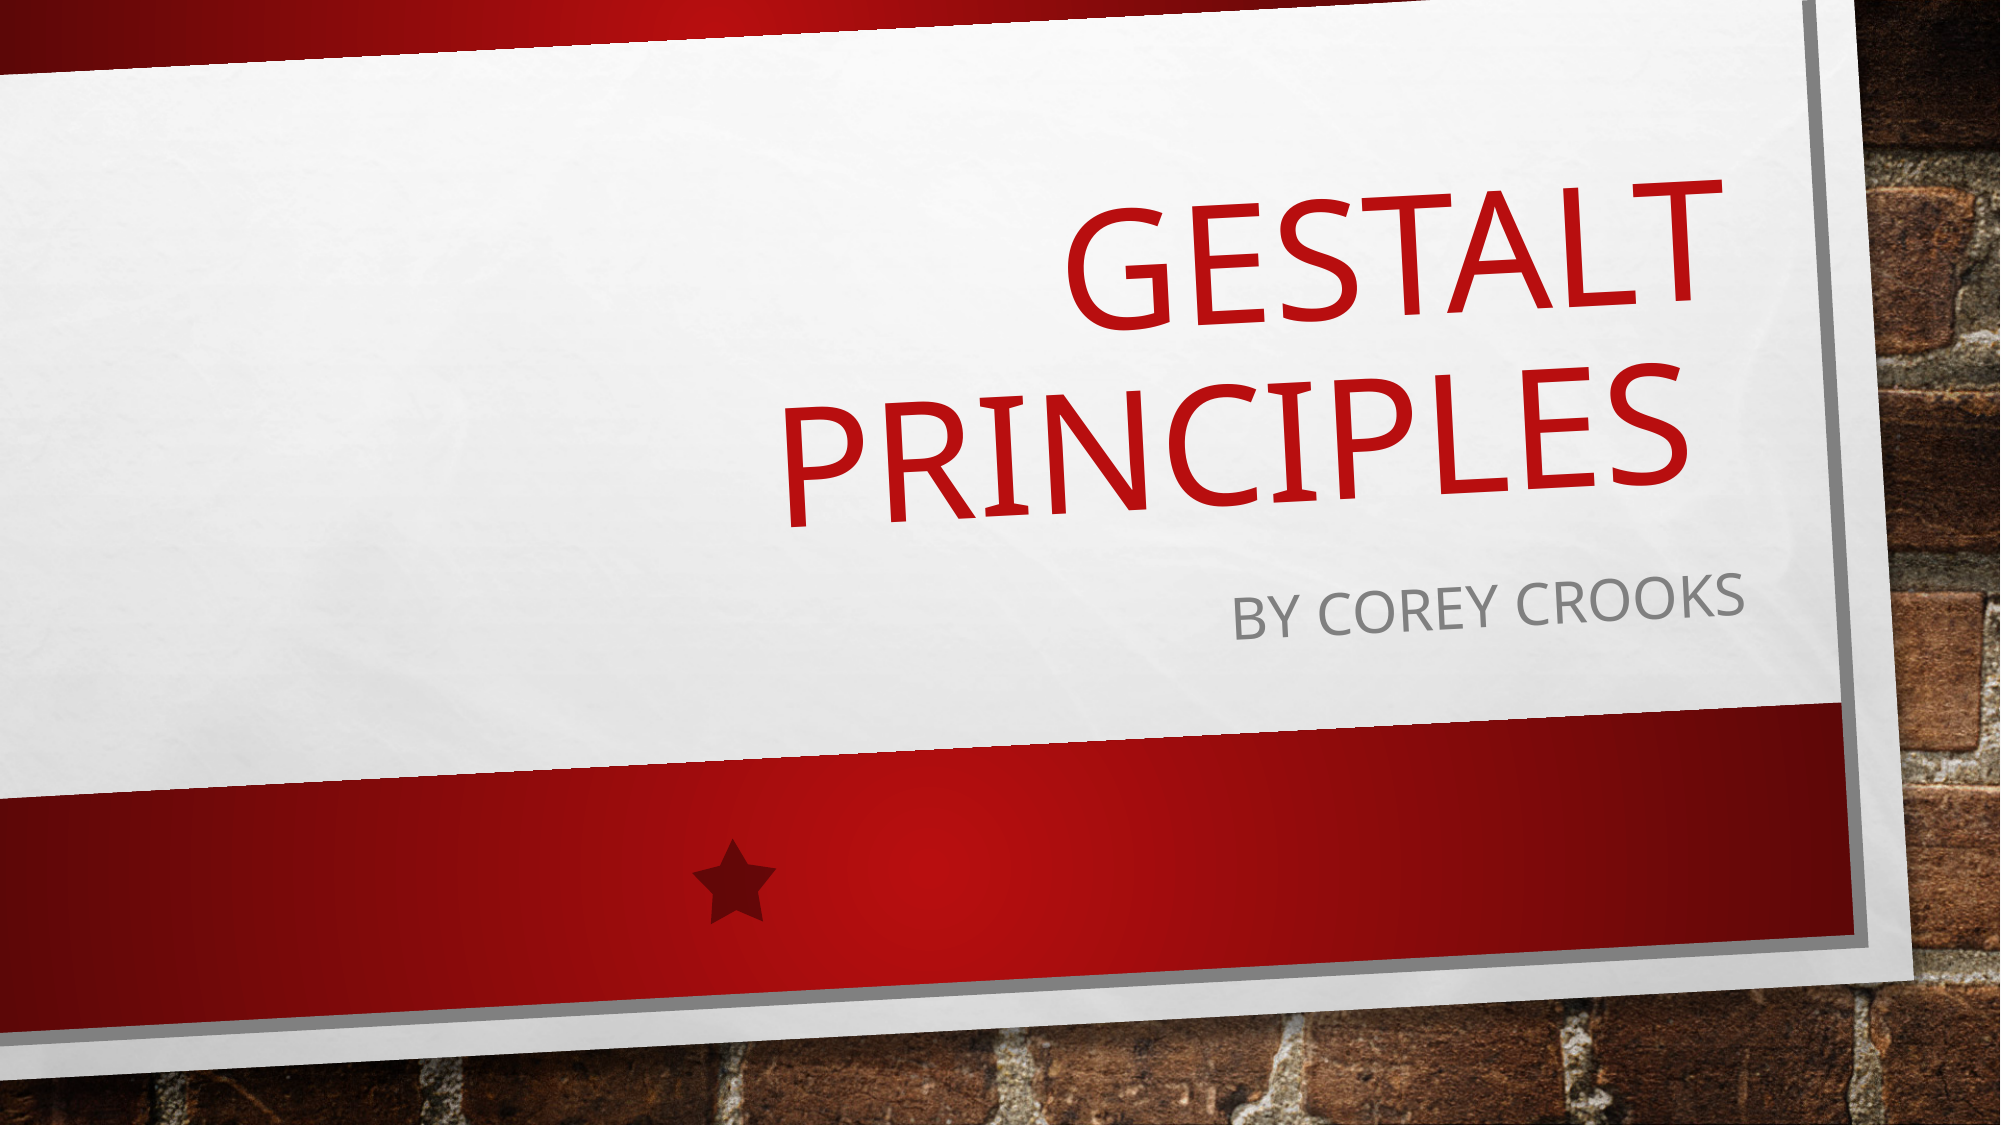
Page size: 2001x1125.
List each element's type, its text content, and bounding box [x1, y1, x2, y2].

picture [0, 0, 2000, 1125]
subtitle By Corey Crooks [159, 533, 1763, 708]
title Gestalt Principles [135, 67, 1758, 605]
